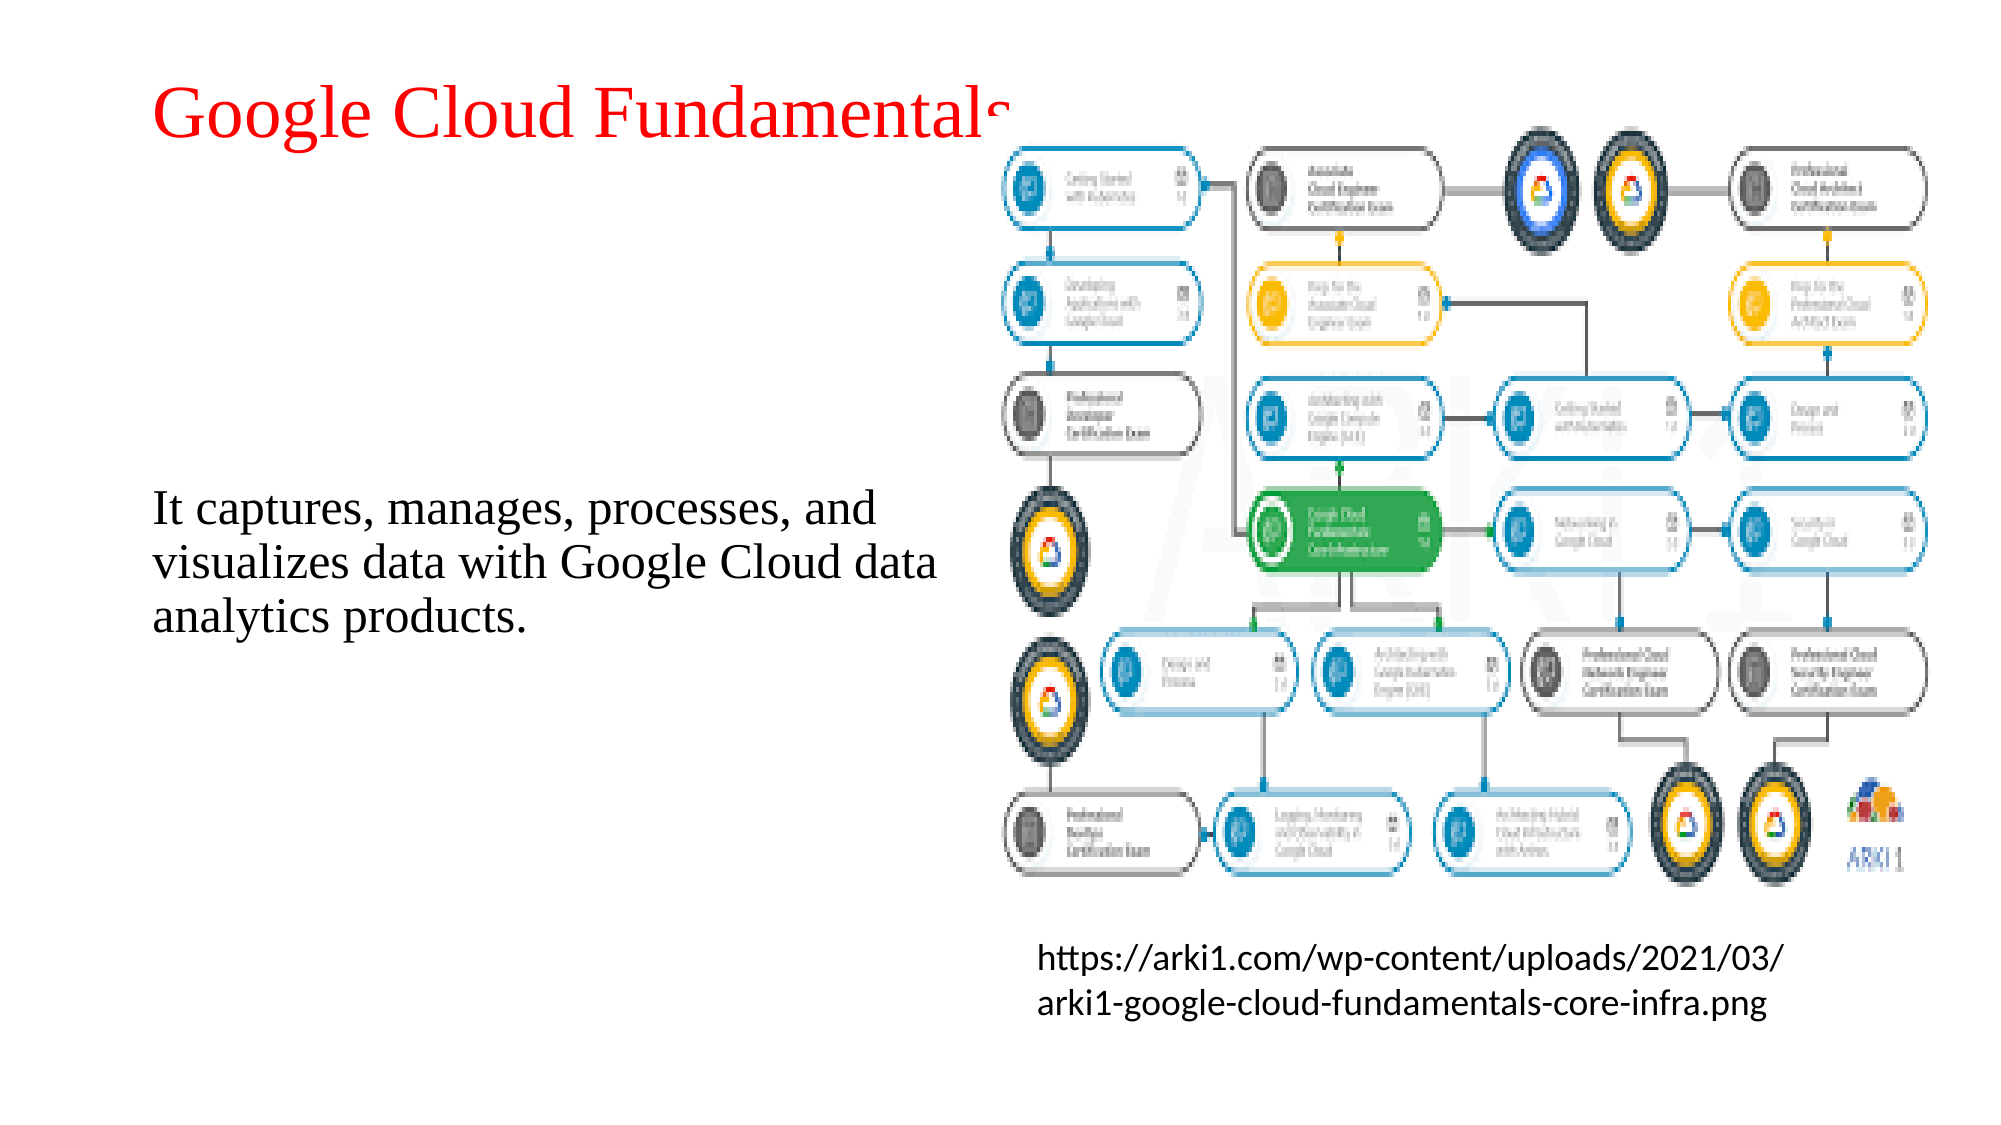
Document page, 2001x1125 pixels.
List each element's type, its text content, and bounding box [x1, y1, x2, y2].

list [981, 116, 1943, 898]
title Google Cloud Fundamentals [137, 59, 1863, 278]
text_box https://arki1.com/wp-content/uploads/2021/03/arki1-google-cloud-fundamentals-core-infra.png [1022, 925, 1832, 1031]
list It captures, manages, processes, and visualizes data with Google Cloud data analytics products. [137, 299, 988, 1014]
